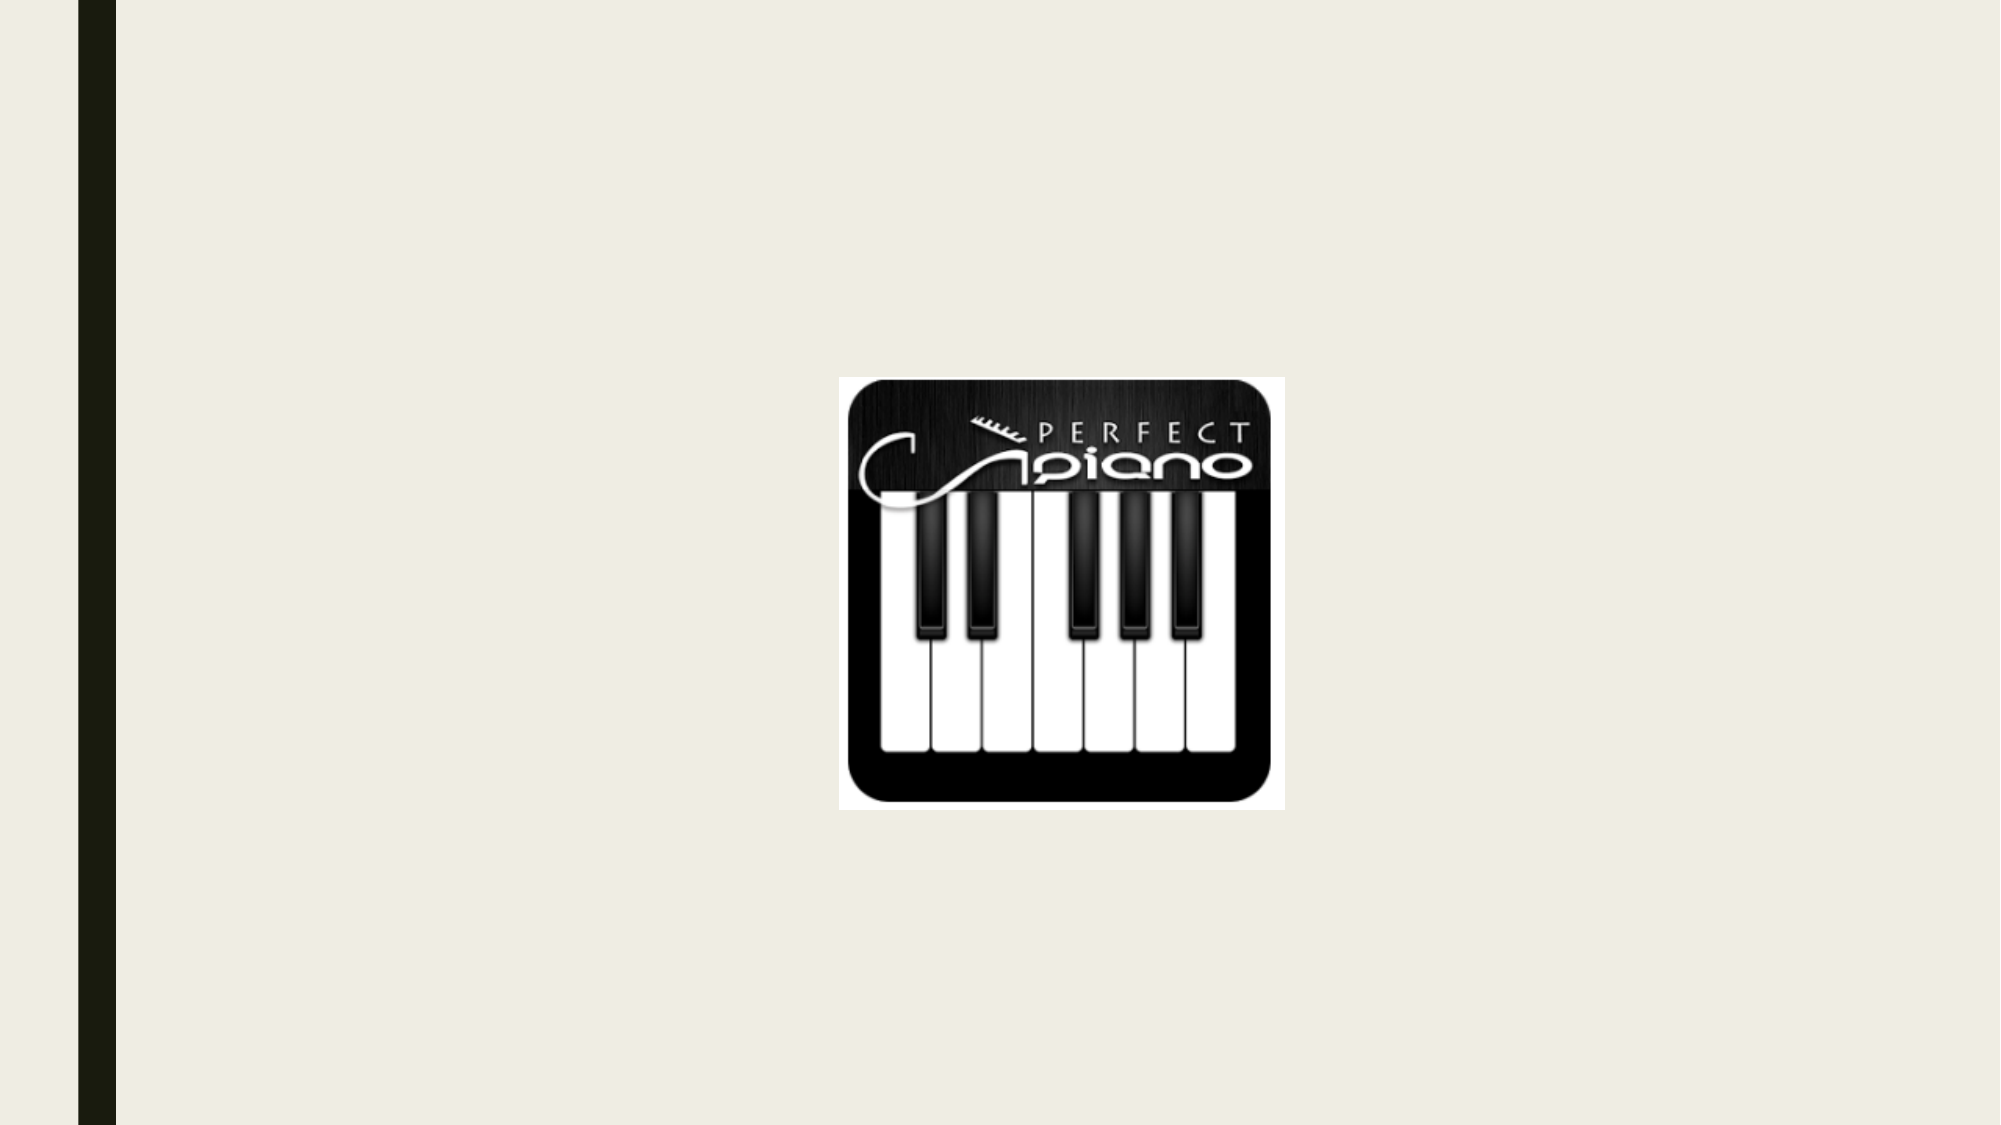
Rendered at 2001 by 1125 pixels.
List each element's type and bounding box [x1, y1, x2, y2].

picture [839, 377, 1285, 810]
